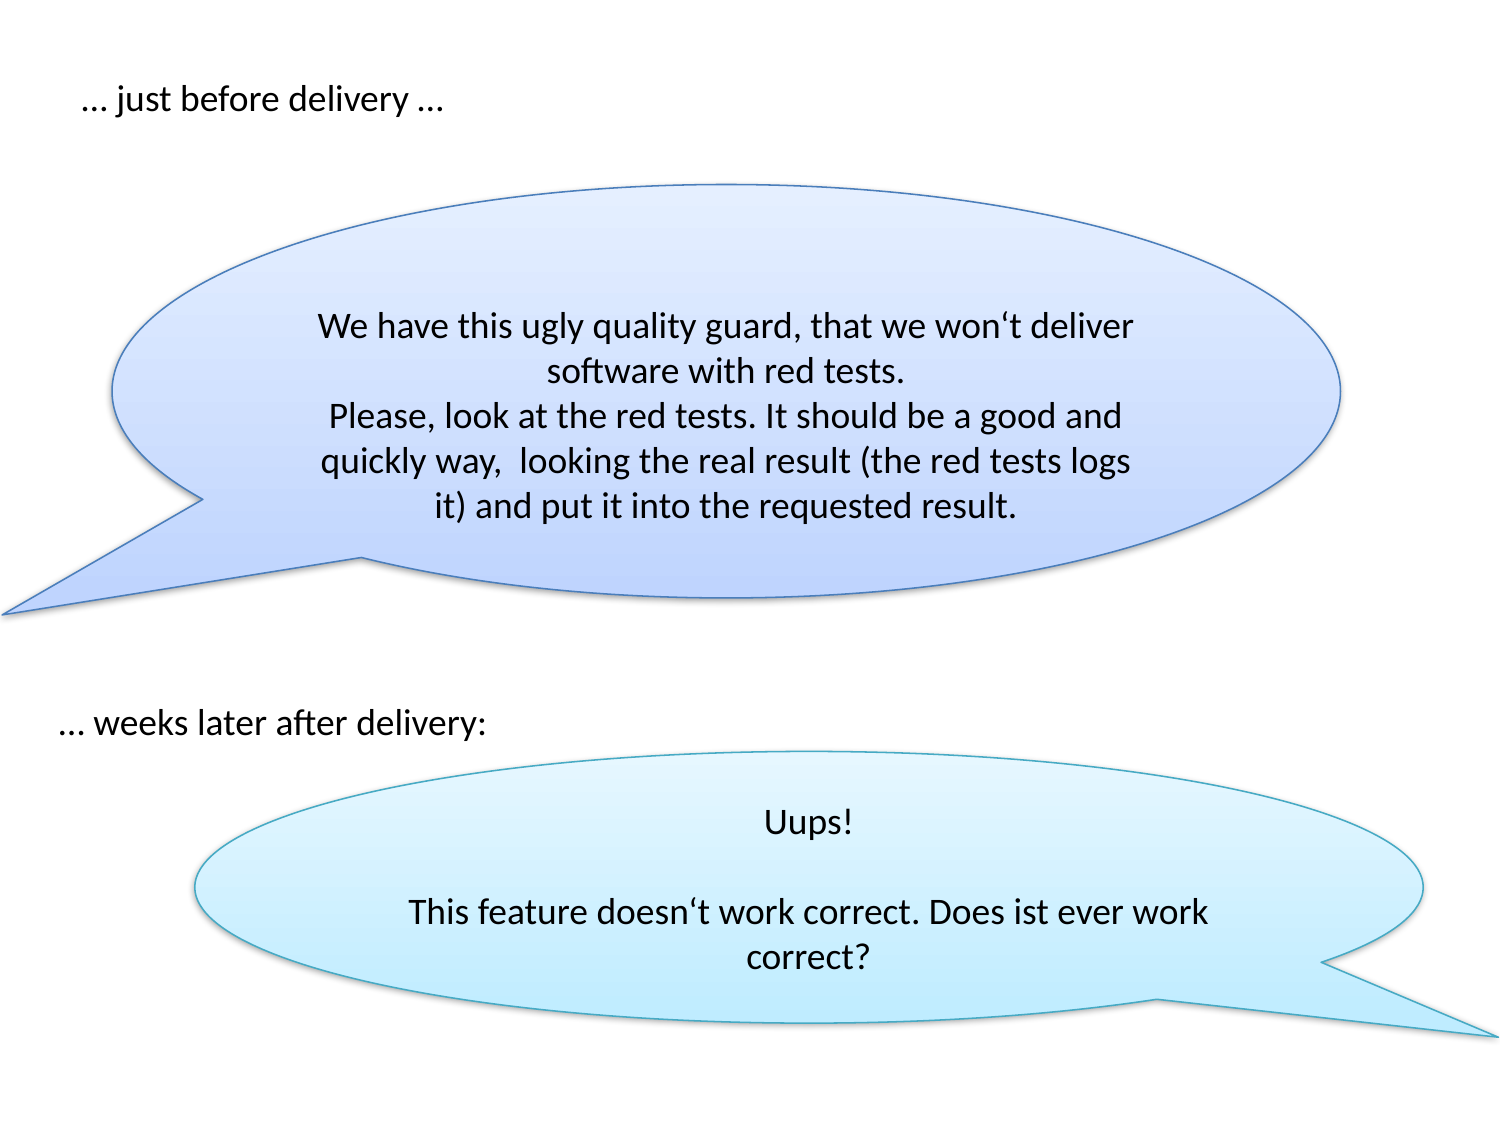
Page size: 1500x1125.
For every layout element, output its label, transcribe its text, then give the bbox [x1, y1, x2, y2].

text_box … weeks later after delivery: [44, 690, 503, 751]
text_box … just before delivery … [66, 66, 459, 127]
text_box We have this ugly quality guard, that we won‘t deliver software with red tests. Please, look at the red tests. It should be a good and quickly way, looking the real result (the red tests logs it) and put it into the requested result. [1, 183, 1342, 616]
text_box Uups! This feature doesn‘t work correct. Does ist ever work correct? [193, 750, 1500, 1039]
